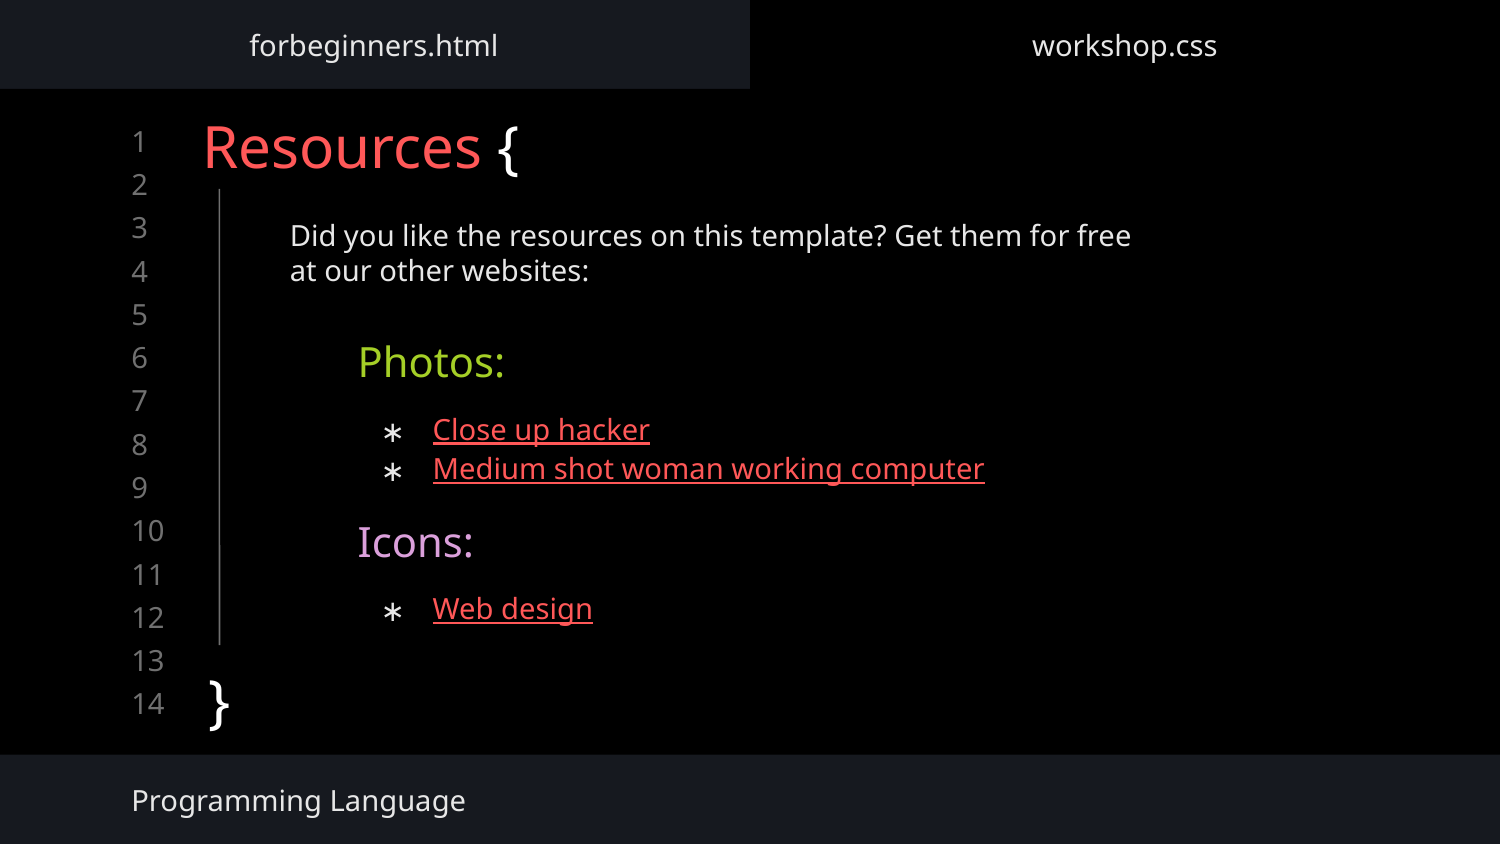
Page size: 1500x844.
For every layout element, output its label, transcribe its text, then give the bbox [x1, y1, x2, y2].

subtitle Did you like the resources on this template? Get them for free at our other websites: [275, 214, 1170, 291]
title Resources { [187, 95, 1384, 185]
subtitle forbeginners.html [0, 15, 749, 74]
subtitle workshop.css [750, 15, 1500, 74]
list Photos: Close up hacker Medium shot woman working computer Icons: Web design [342, 320, 1182, 667]
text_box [177, 188, 262, 749]
subtitle Programming Language [116, 770, 915, 829]
